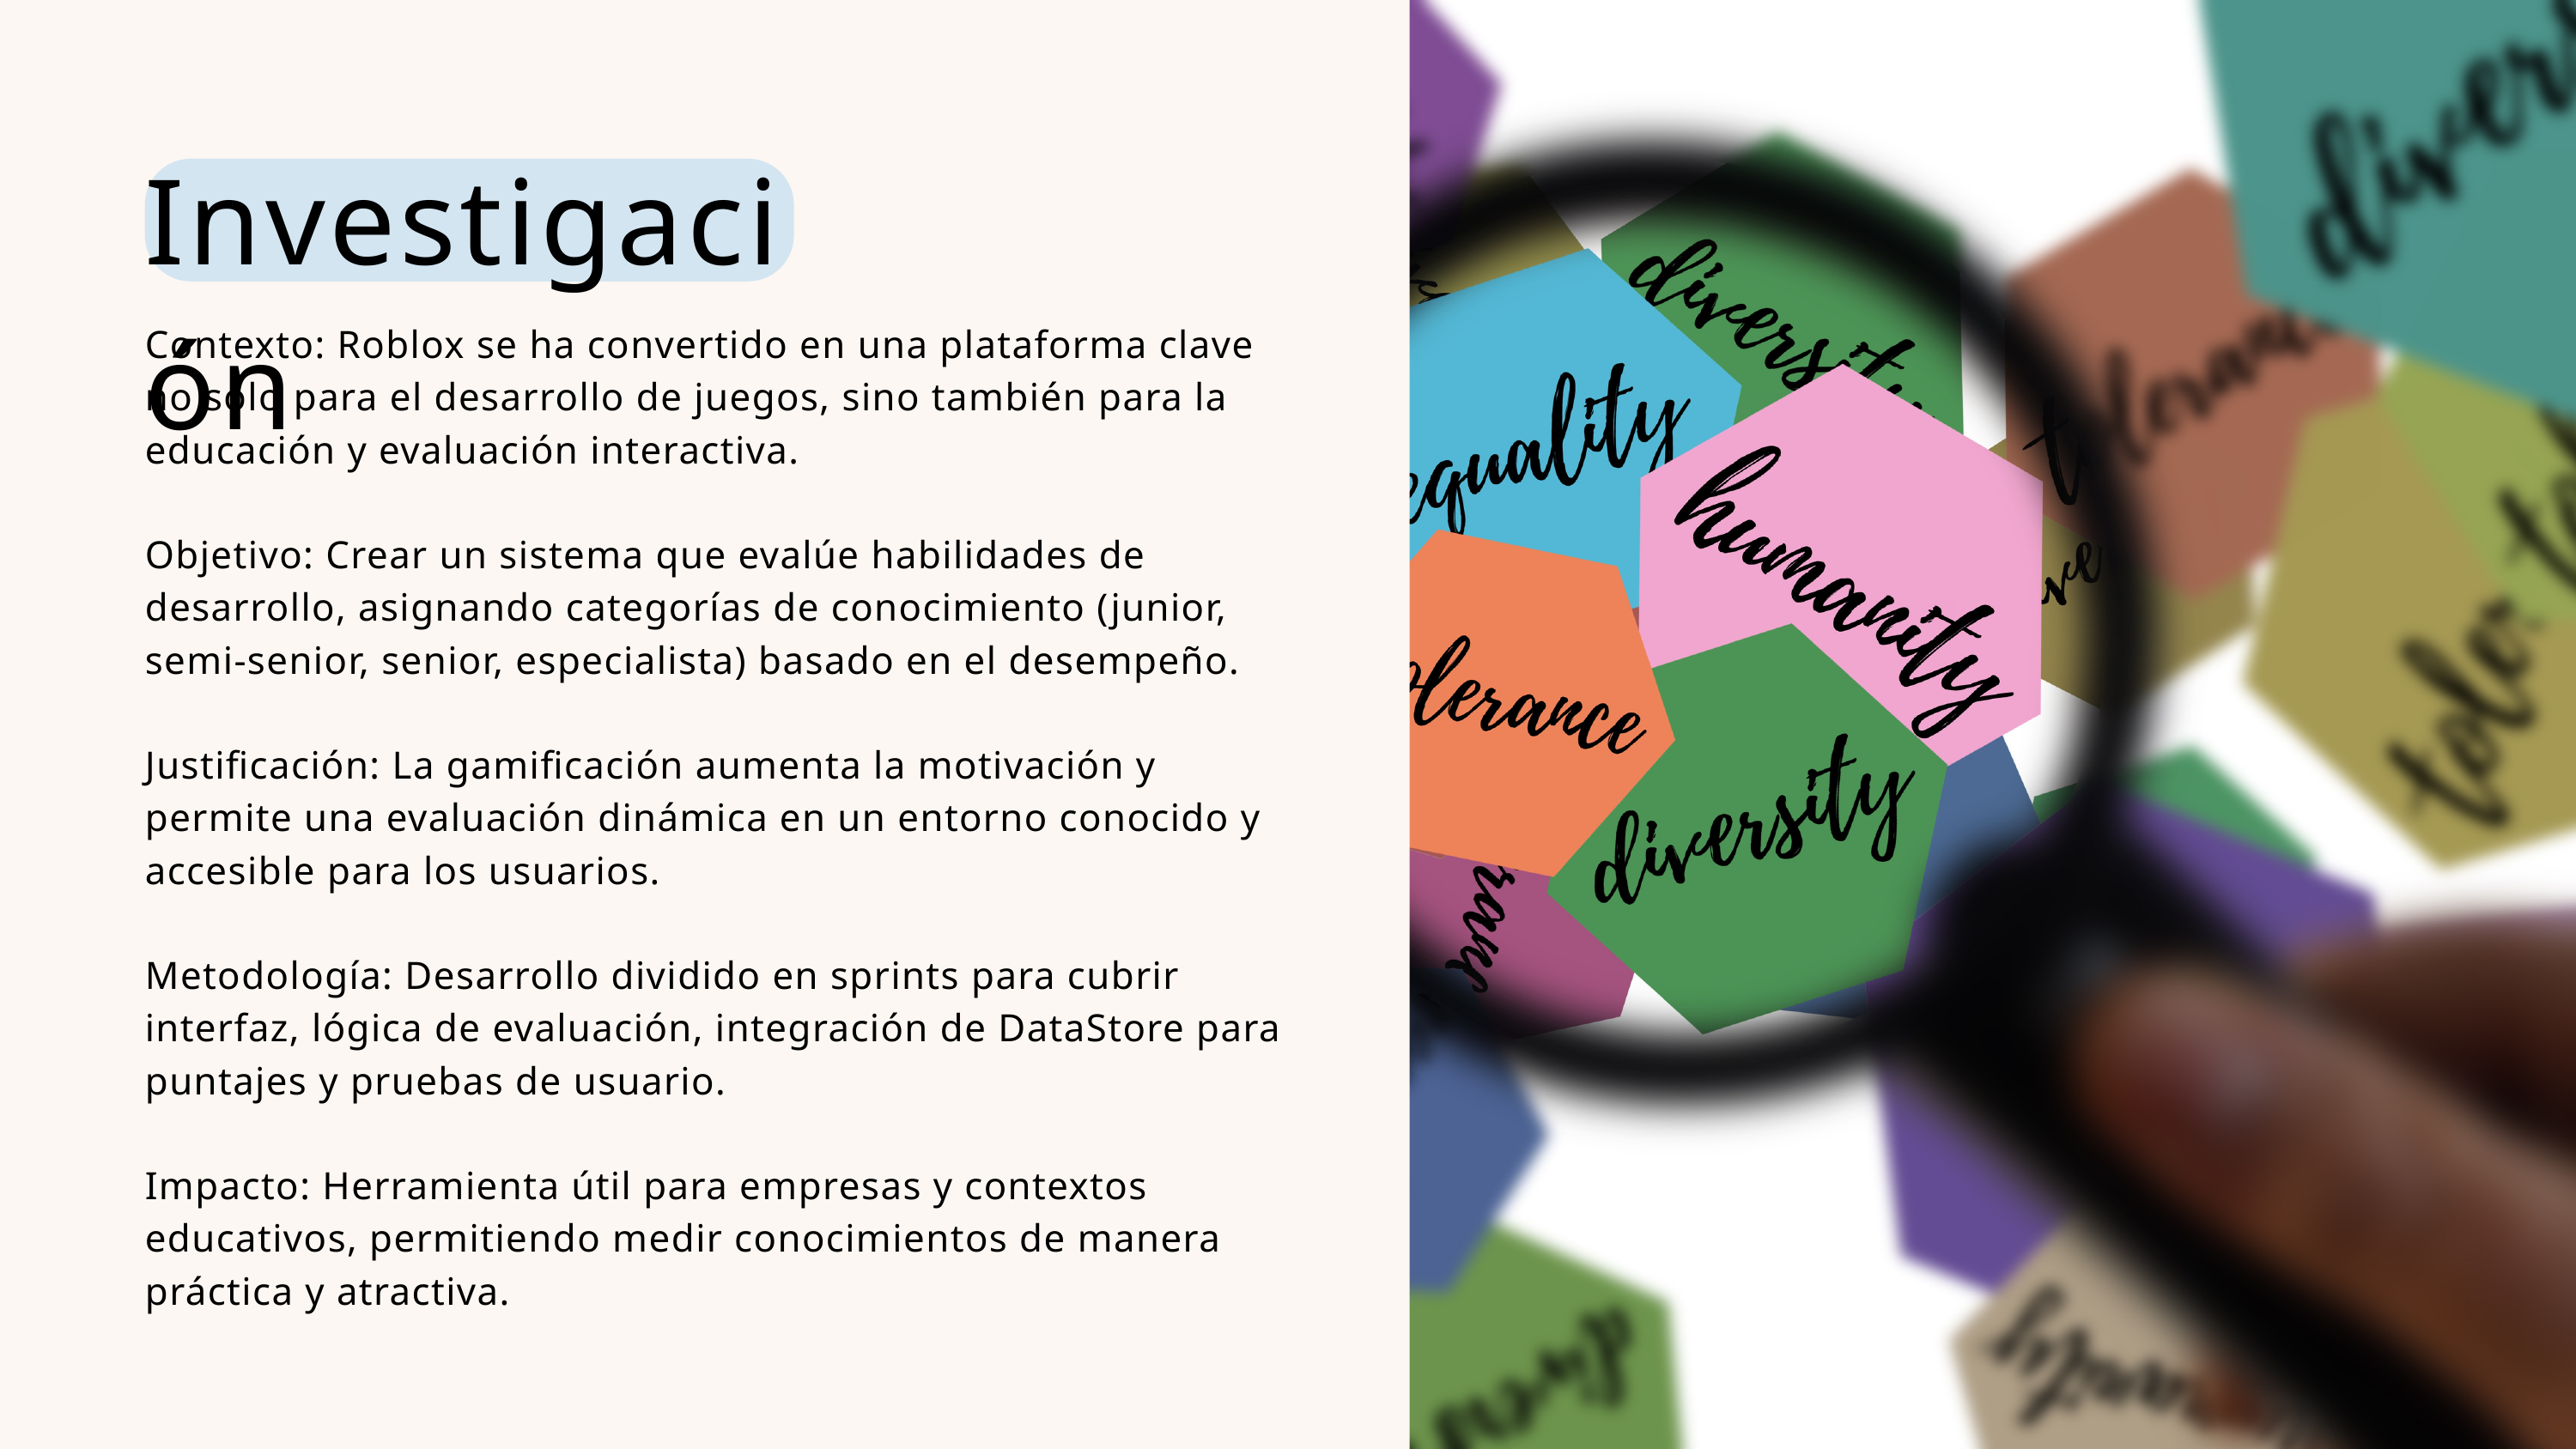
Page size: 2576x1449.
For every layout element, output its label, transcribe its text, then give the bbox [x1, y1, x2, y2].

text_box Contexto: Roblox se ha convertido en una plataforma clave no solo para el desarrollo de juegos, sino también para la educación y evaluación interactiva. Objetivo: Crear un sistema que evalúe habilidades de desarrollo, asignando categorías de conocimiento (junior, semi-senior, senior, especialista) basado en el desempeño. Justificación: La gamificación aumenta la motivación y permite una evaluación dinámica en un entorno conocido y accesible para los usuarios. Metodología: Desarrollo dividido en sprints para cubrir interfaz, lógica de evaluación, integración de DataStore para puntajes y pruebas de usuario. Impacto: Herramienta útil para empresas y contextos educativos, permitiendo medir conocimientos de manera práctica y atractiva. [144, 313, 1289, 1313]
text_box Investigación [144, 123, 817, 454]
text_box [1409, 0, 2576, 1449]
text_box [144, 158, 794, 282]
